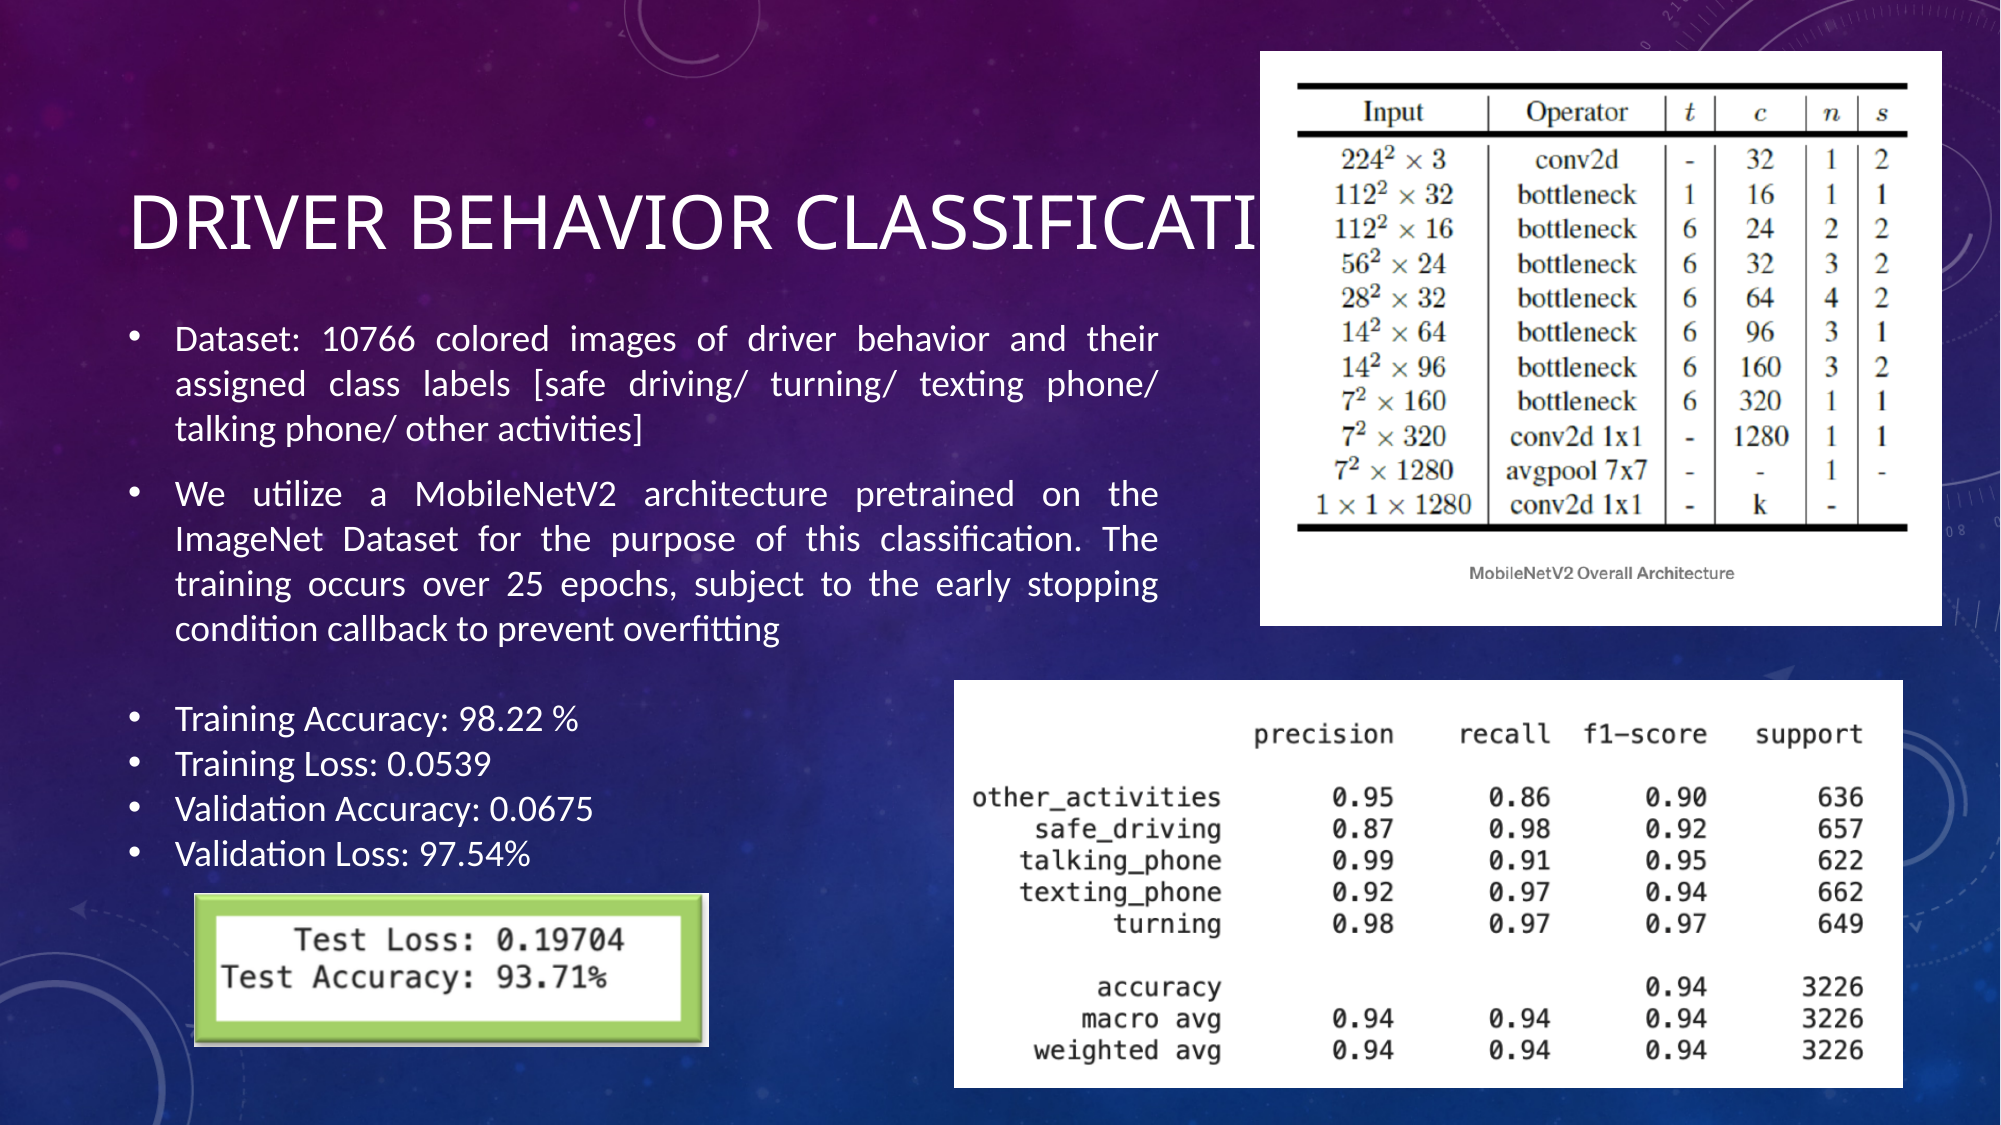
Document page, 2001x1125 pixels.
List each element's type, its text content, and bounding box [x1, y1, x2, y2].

title DRIVER Behavior classification [112, 99, 1254, 339]
picture [0, 0, 2001, 1125]
text_box Dataset: 10766 colored images of driver behavior and their assigned class labels [safe driving/ turning/ texting phone/ talking phone/ other activities] We utilize a MobileNetV2 architecture pretrained on the ImageNet Dataset for the purpose of this classification. The training occurs over 25 epochs, subject to the early stopping condition callback to prevent overfitting Training Accuracy: 98.22 % Training Loss: 0.0539 Validation Accuracy: 0.0675 Validation Loss: 97.54% [113, 305, 1175, 927]
